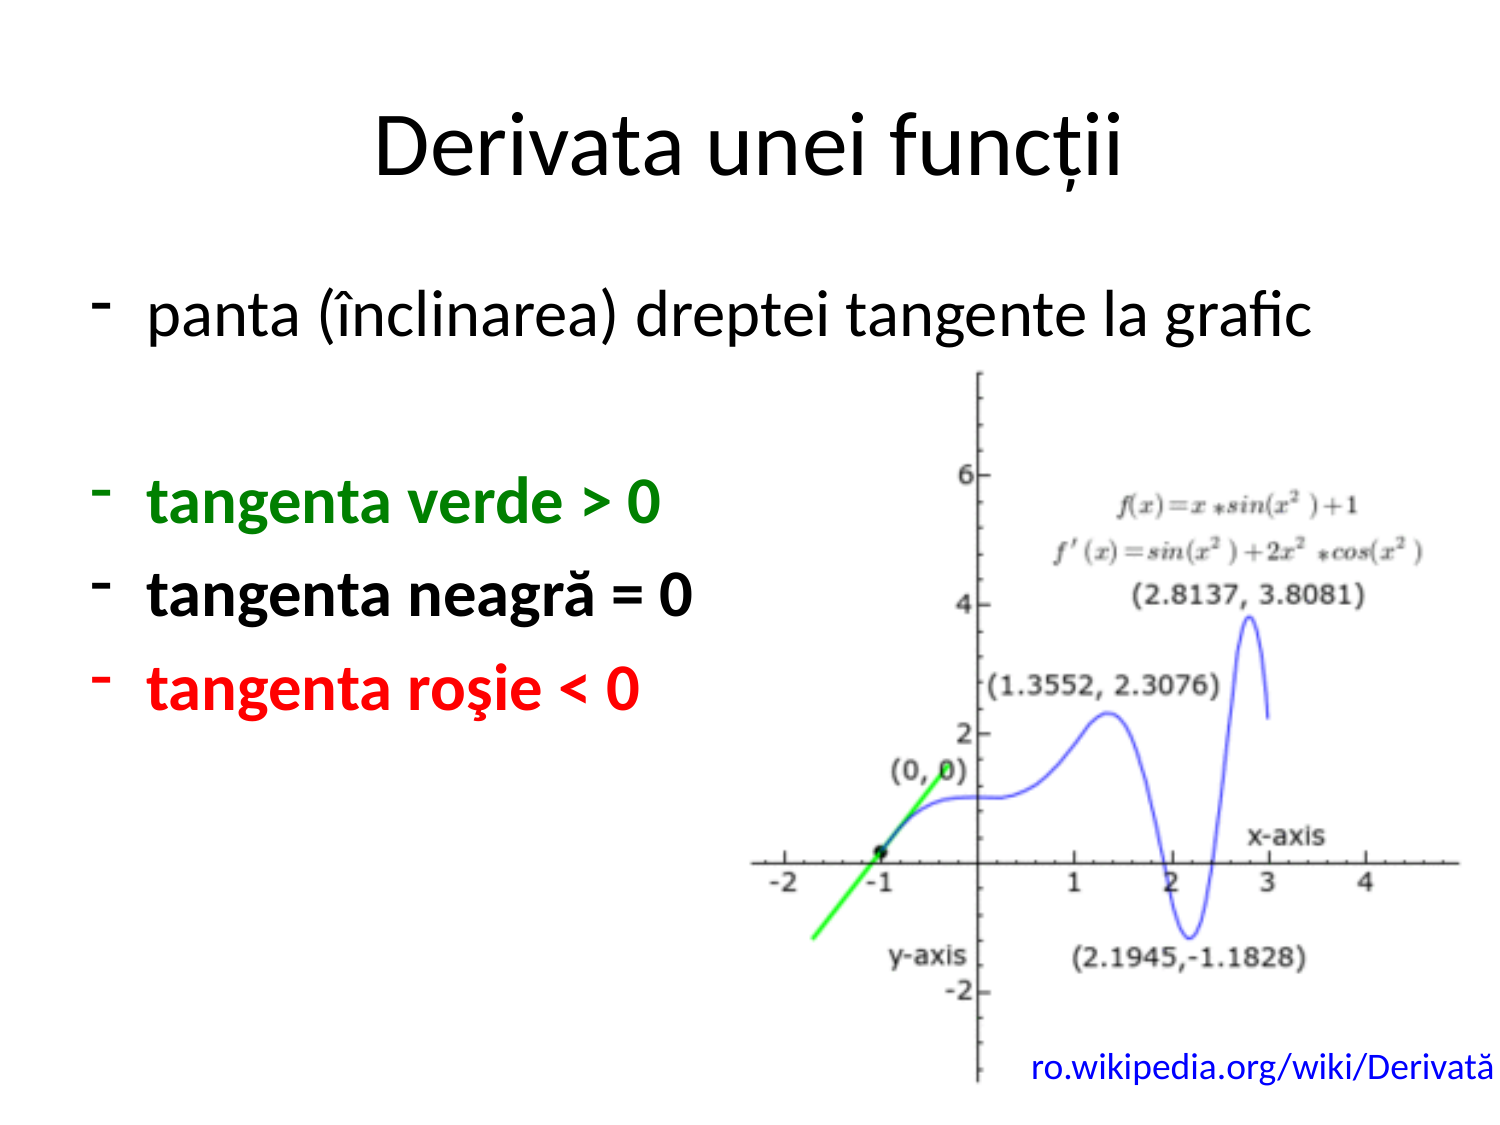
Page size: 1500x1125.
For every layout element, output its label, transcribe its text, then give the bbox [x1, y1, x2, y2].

text_box ro.wikipedia.org/wiki/Derivată [1016, 1034, 1500, 1125]
title Derivata unei funcții [75, 45, 1425, 233]
list panta (înclinarea) dreptei tangente la grafic tangenta verde > 0 tangenta neagră = 0 tangenta roşie < 0 [75, 262, 1425, 1005]
picture [719, 342, 1491, 1114]
